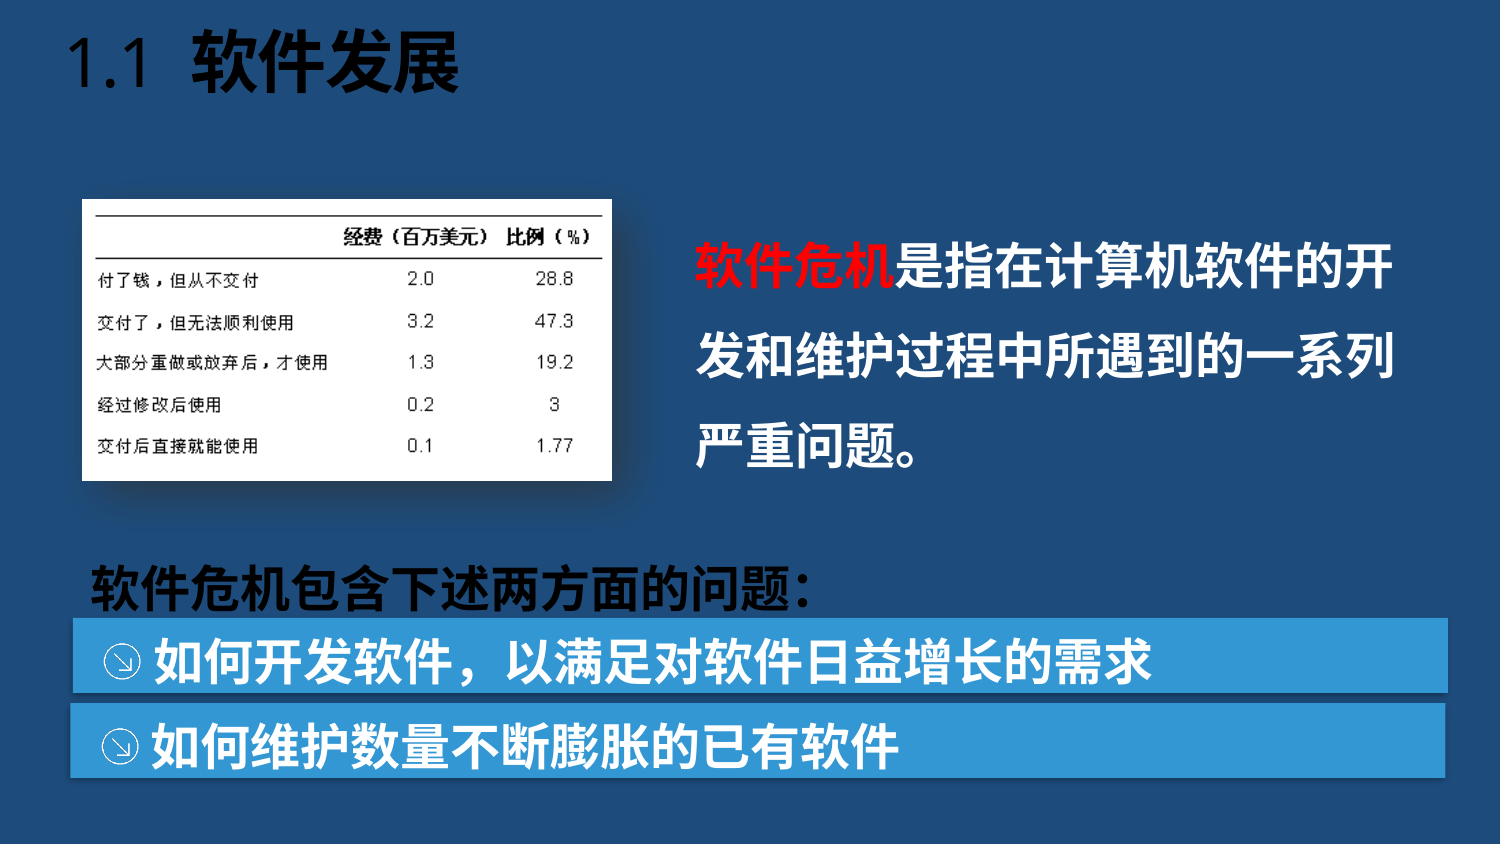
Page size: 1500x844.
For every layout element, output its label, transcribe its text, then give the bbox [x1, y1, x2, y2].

title 1.1 软件发展 [63, 28, 1436, 104]
list 软件危机包含下述两方面的问题： [90, 527, 1385, 616]
picture [103, 642, 141, 680]
picture [81, 198, 612, 481]
text_box [72, 617, 1448, 693]
text_box 软件危机是指在计算机软件的开发和维护过程中所遇到的一系列严重问题。 [656, 199, 1456, 375]
picture [101, 727, 139, 765]
text_box [70, 703, 1446, 778]
text_box 如何维护数量不断膨胀的已有软件 [89, 716, 1446, 782]
text_box 如何开发软件，以满足对软件日益增长的需求 [92, 631, 1448, 697]
